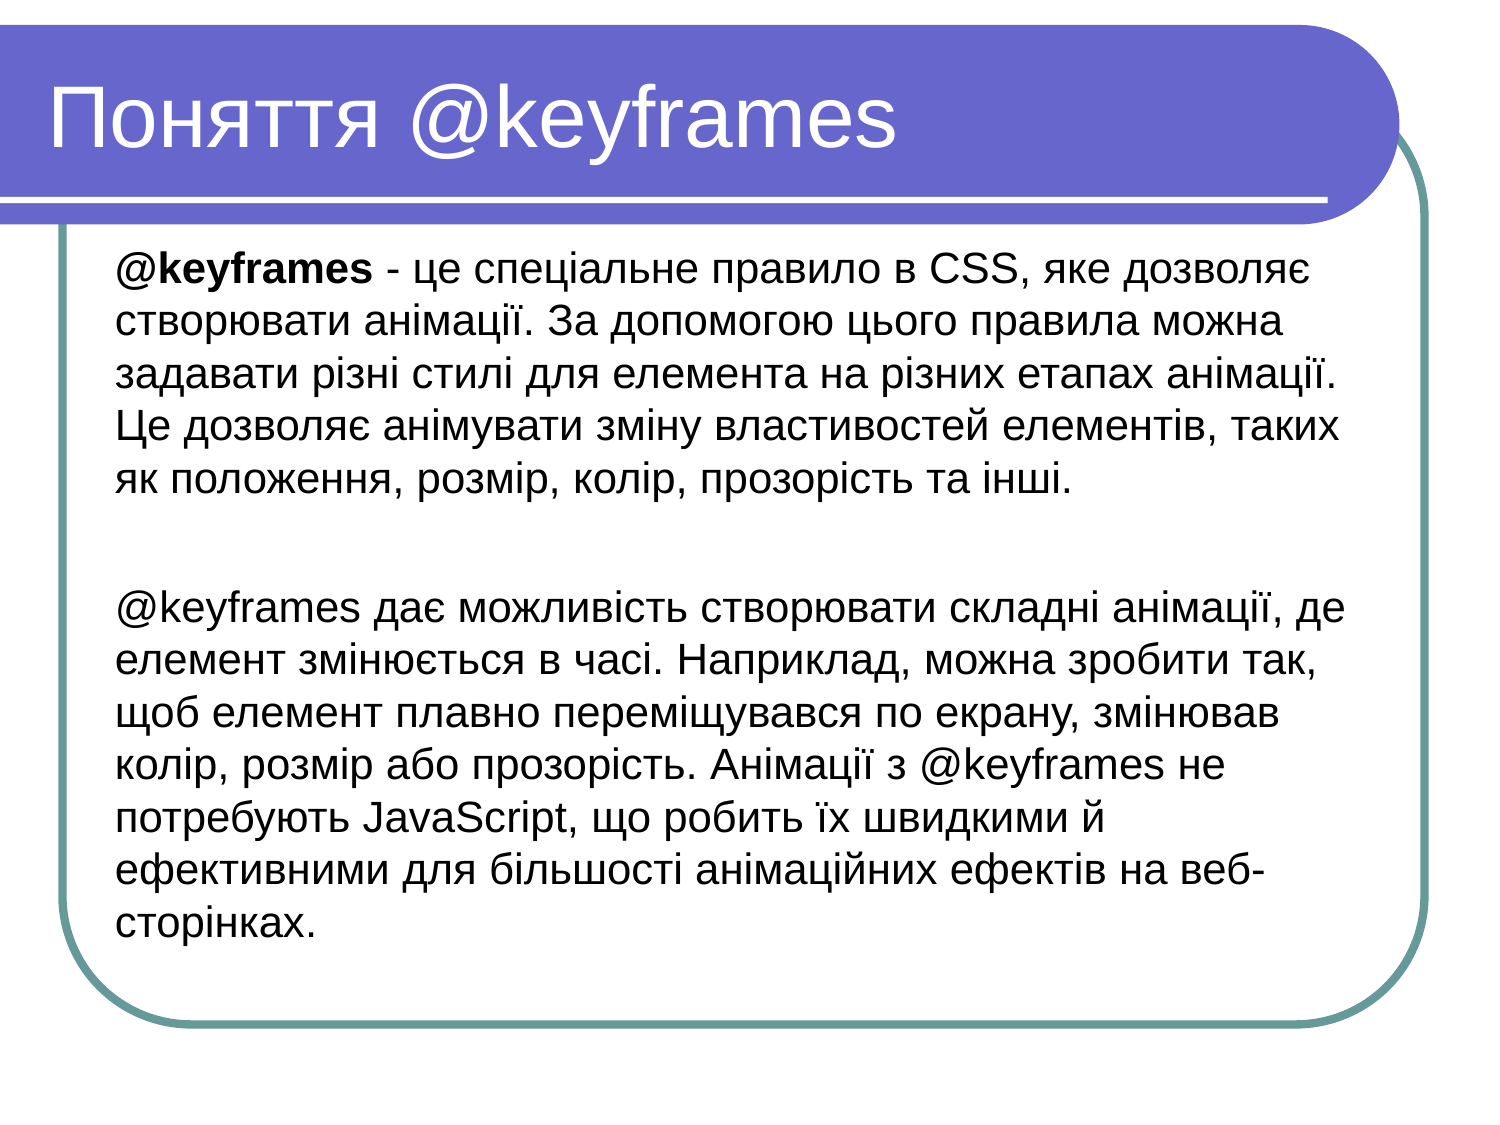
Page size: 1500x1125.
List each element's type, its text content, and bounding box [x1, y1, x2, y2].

text_box Поняття @keyframes [32, 37, 1347, 188]
text_box @keyframes - це спеціальне правило в CSS, яке дозволяє створювати анімації. За допомогою цього правила можна задавати різні стилі для елемента на різних етапах анімації. Це дозволяє анімувати зміну властивостей елементів, таких як положення, розмір, колір, прозорість та інші. @keyframes дає можливість створювати складні анімації, де елемент змінюється в часі. Наприклад, можна зробити так, щоб елемент плавно переміщувався по екрану, змінював колір, розмір або прозорість. Анімації з @keyframes не потребують JavaScript, що робить їх швидкими й ефективними для більшості анімаційних ефектів на веб-сторінках. [99, 231, 1400, 957]
